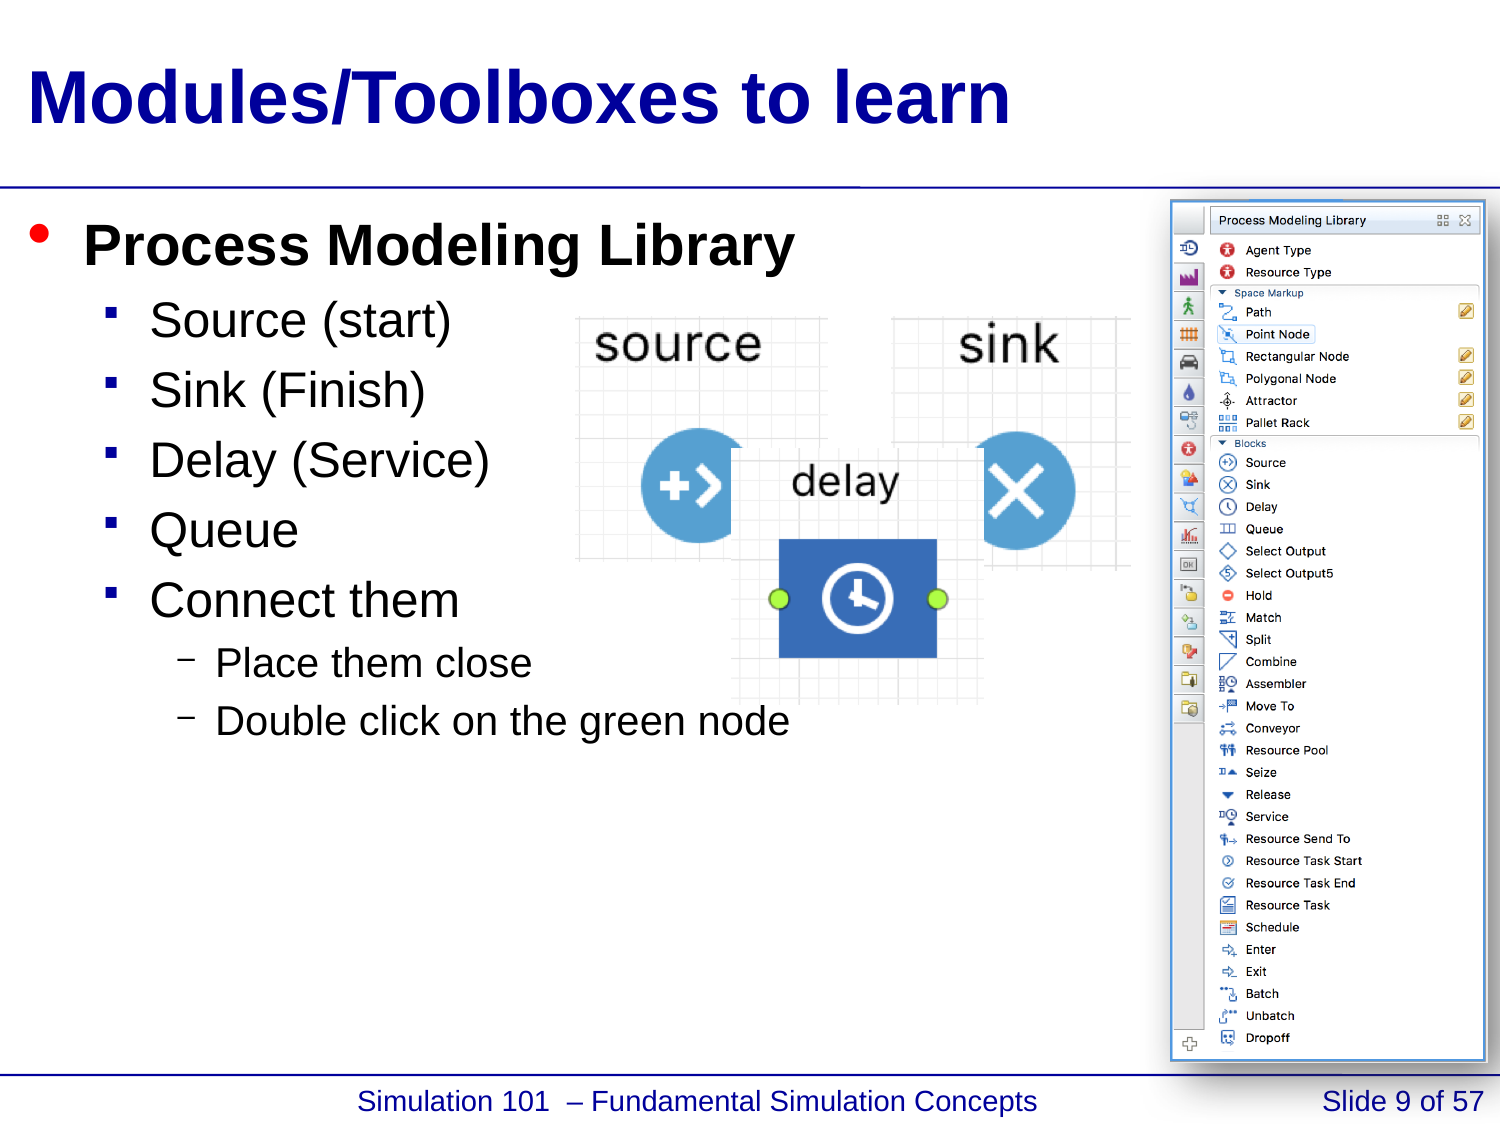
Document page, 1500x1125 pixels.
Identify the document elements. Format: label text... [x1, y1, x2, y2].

footer Simulation 101 – Fundamental Simulation Concepts [488, 1074, 1088, 1125]
slide_number [37, 1074, 488, 1125]
slide_number Slide 9 of 57 [1249, 1106, 1500, 1125]
title Modules/Toolboxes to learn [12, 12, 1488, 175]
list Process Modeling Library Source (start) Sink (Finish) Delay (Service) Queue Connect them Place them close Double click on the green node [12, 200, 1164, 1063]
picture [574, 315, 1132, 705]
picture [1170, 199, 1488, 1063]
